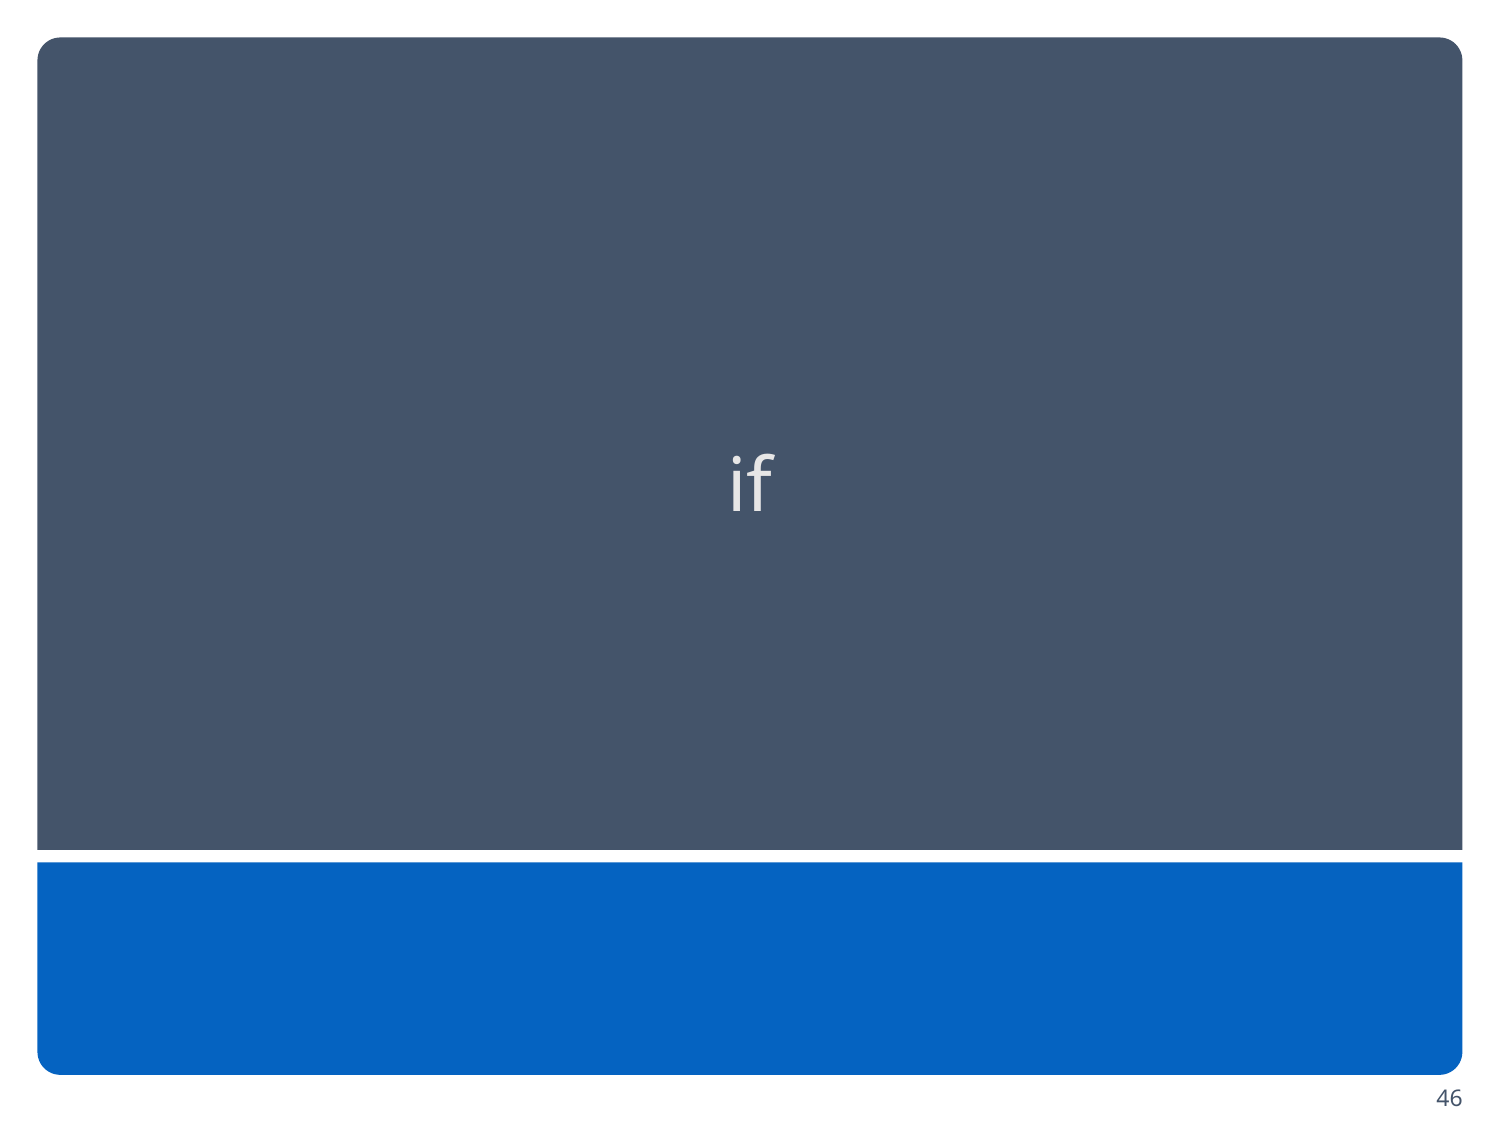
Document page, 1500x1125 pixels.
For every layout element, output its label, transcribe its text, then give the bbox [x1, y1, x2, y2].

title if [112, 137, 1388, 826]
slide_number 46 [1128, 1072, 1478, 1125]
